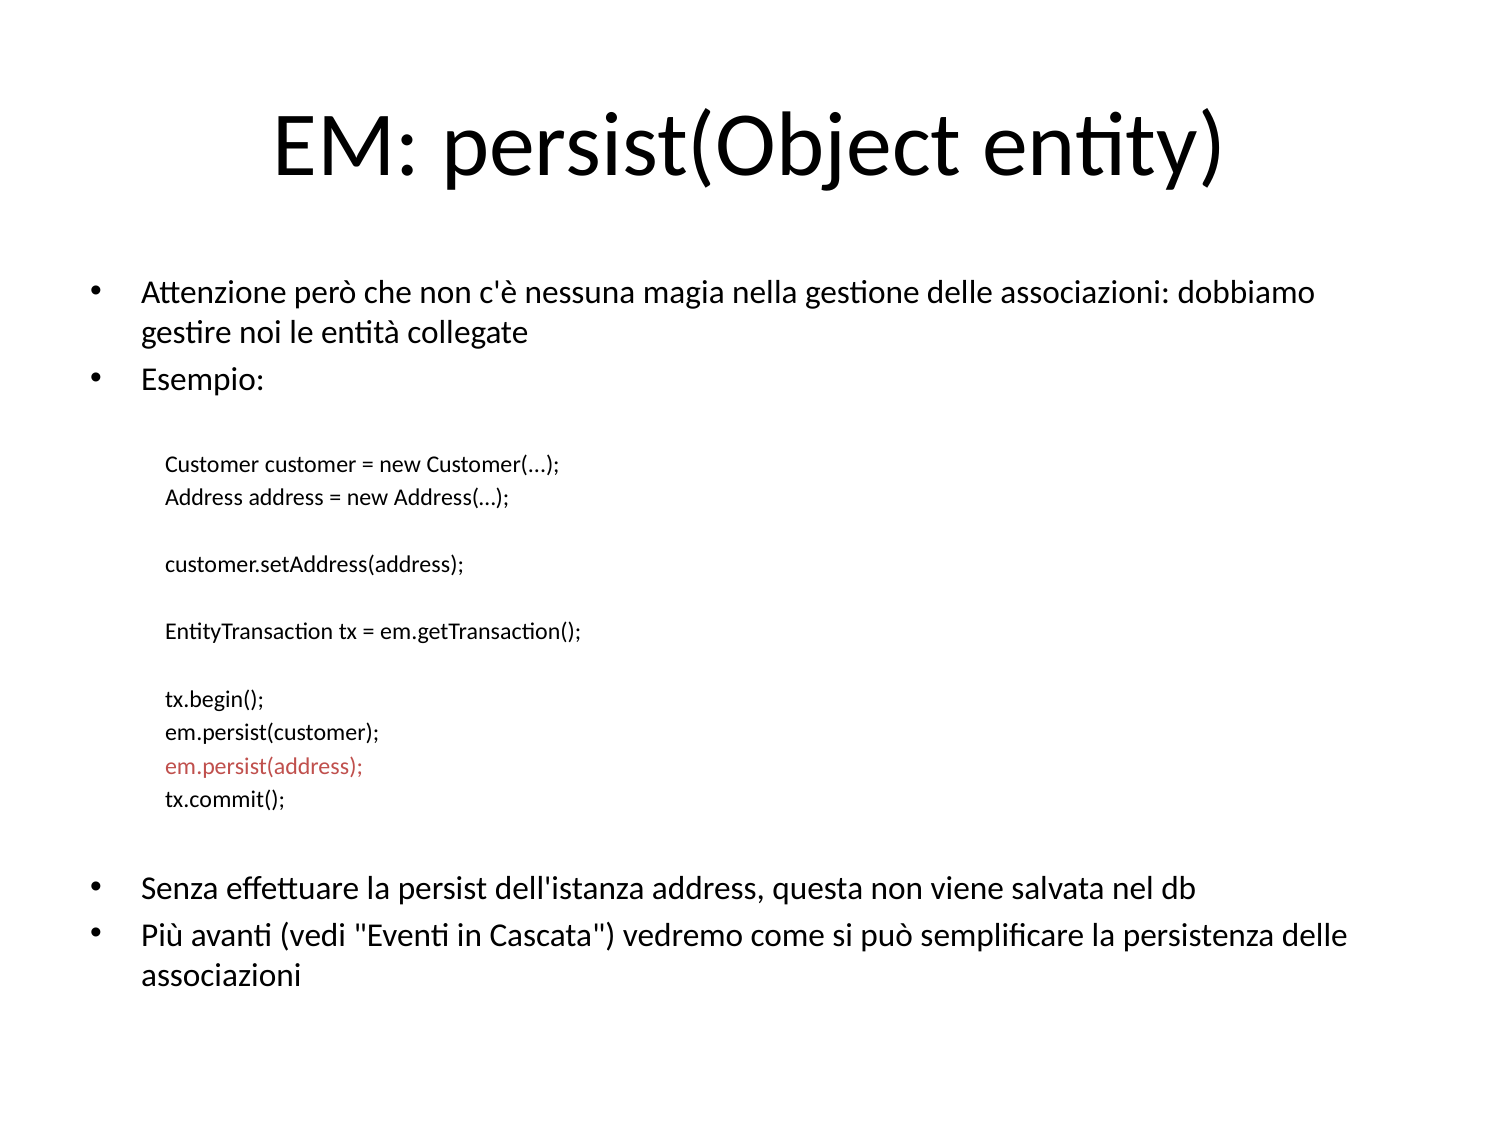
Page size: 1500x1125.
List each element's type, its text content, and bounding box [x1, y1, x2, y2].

title EM: persist(Object entity) [75, 45, 1425, 233]
list Attenzione però che non c'è nessuna magia nella gestione delle associazioni: dobbiamo gestire noi le entità collegate Esempio: Customer customer = new Customer(...); Address address = new Address(…); customer.setAddress(address); EntityTransaction tx = em.getTransaction(); tx.begin(); em.persist(customer); em.persist(address); tx.commit(); Senza effettuare la persist dell'istanza address, questa non viene salvata nel db Più avanti (vedi "Eventi in Cascata") vedremo come si può semplificare la persistenza delle associazioni [75, 262, 1425, 1005]
